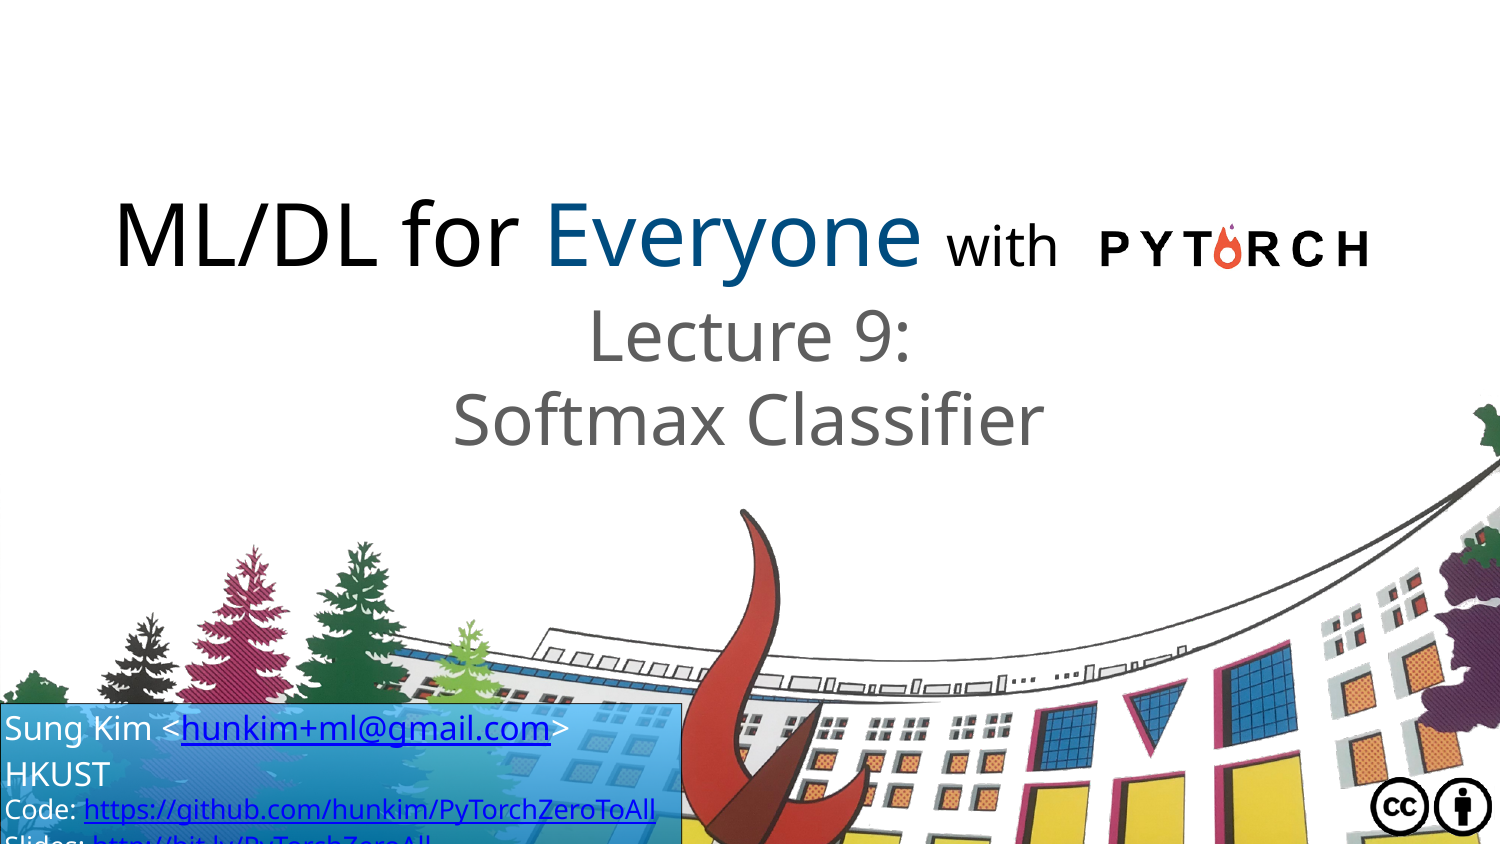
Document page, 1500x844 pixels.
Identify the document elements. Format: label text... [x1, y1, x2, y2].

picture [329, 836, 339, 844]
picture [274, 837, 287, 844]
text_box Lecture 9: Softmax Classifier [312, 232, 1188, 377]
picture [1068, 203, 1405, 295]
picture [345, 837, 356, 842]
picture [0, 379, 1500, 844]
title ML/DL for Everyone with [103, 2, 1109, 288]
